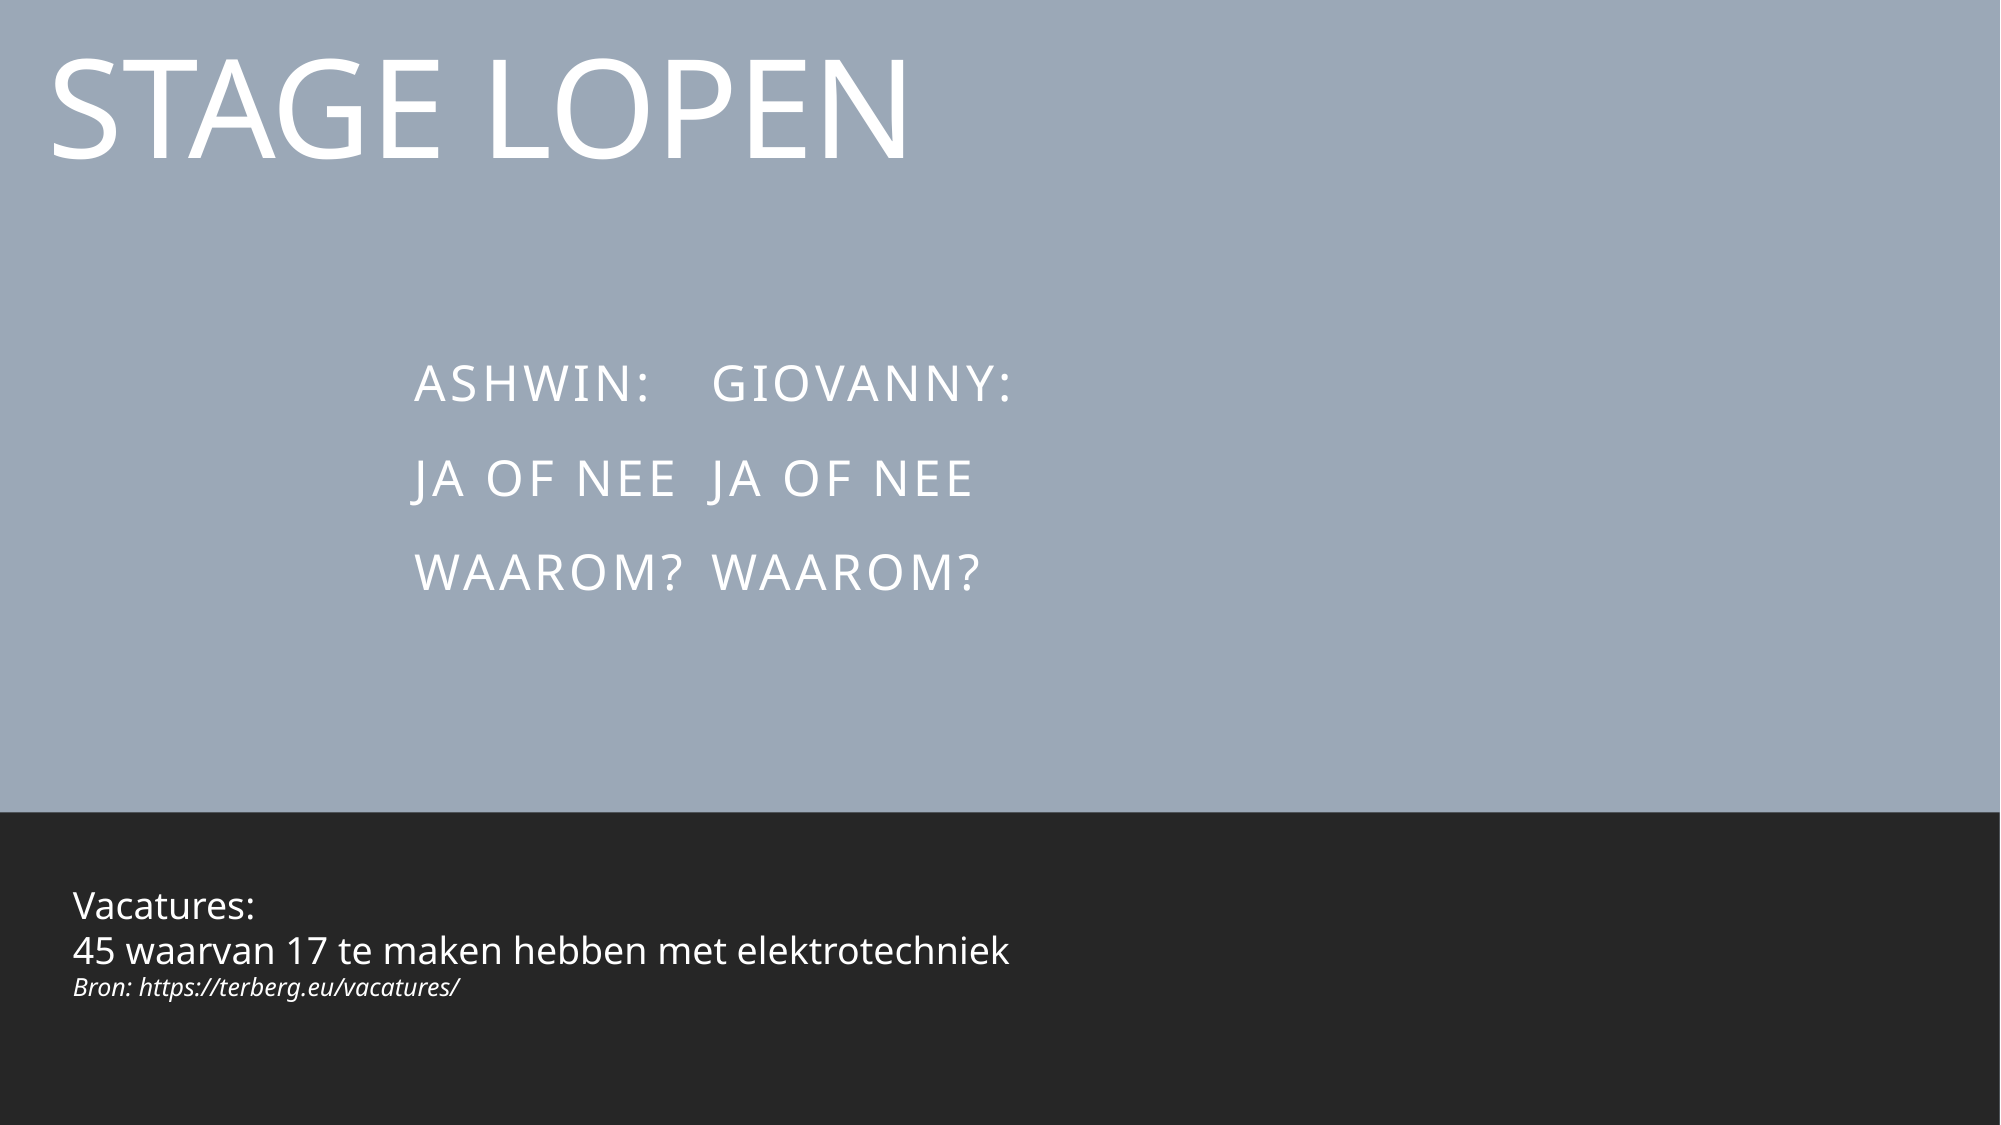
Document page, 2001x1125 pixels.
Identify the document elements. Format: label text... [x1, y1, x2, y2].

text_box [0, 811, 2000, 1125]
text_box [0, 0, 2000, 811]
text_box Vacatures: 45 waarvan 17 te maken hebben met elektrotechniek Bron: https://terberg.eu/vacatures/ [58, 874, 1739, 1009]
title STAGE LOPEN [32, 22, 1950, 206]
subtitle Ashwin: Giovanny: JA of nee ja of nee Waarom? Waarom? [399, 338, 1600, 617]
